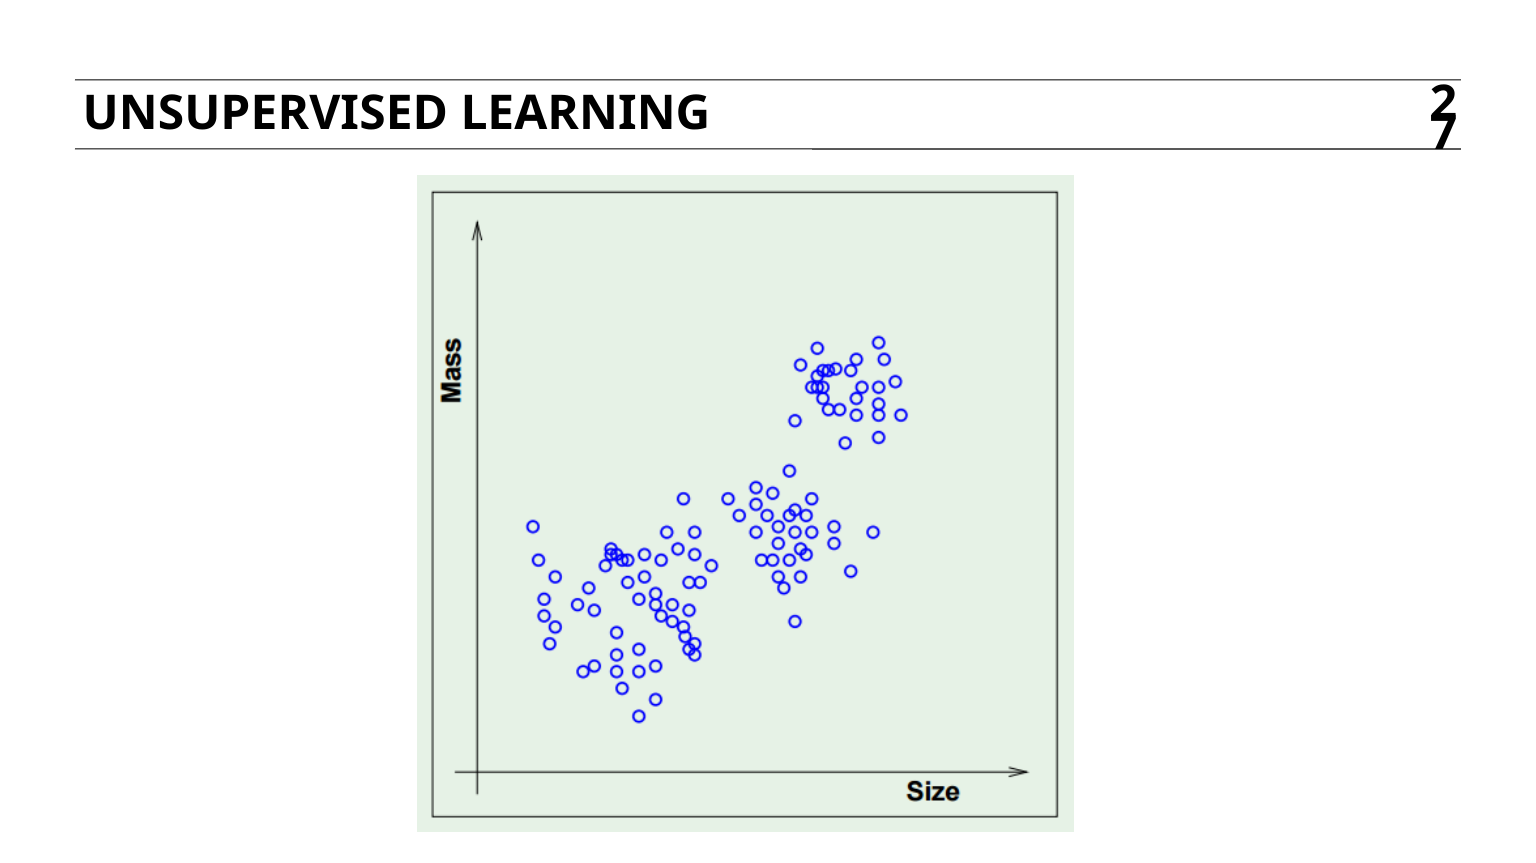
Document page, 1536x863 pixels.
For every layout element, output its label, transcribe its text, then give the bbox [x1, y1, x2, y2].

picture [417, 175, 1074, 832]
slide_number 27 [1419, 86, 1461, 138]
list Unsupervised Learning [67, 81, 1118, 132]
